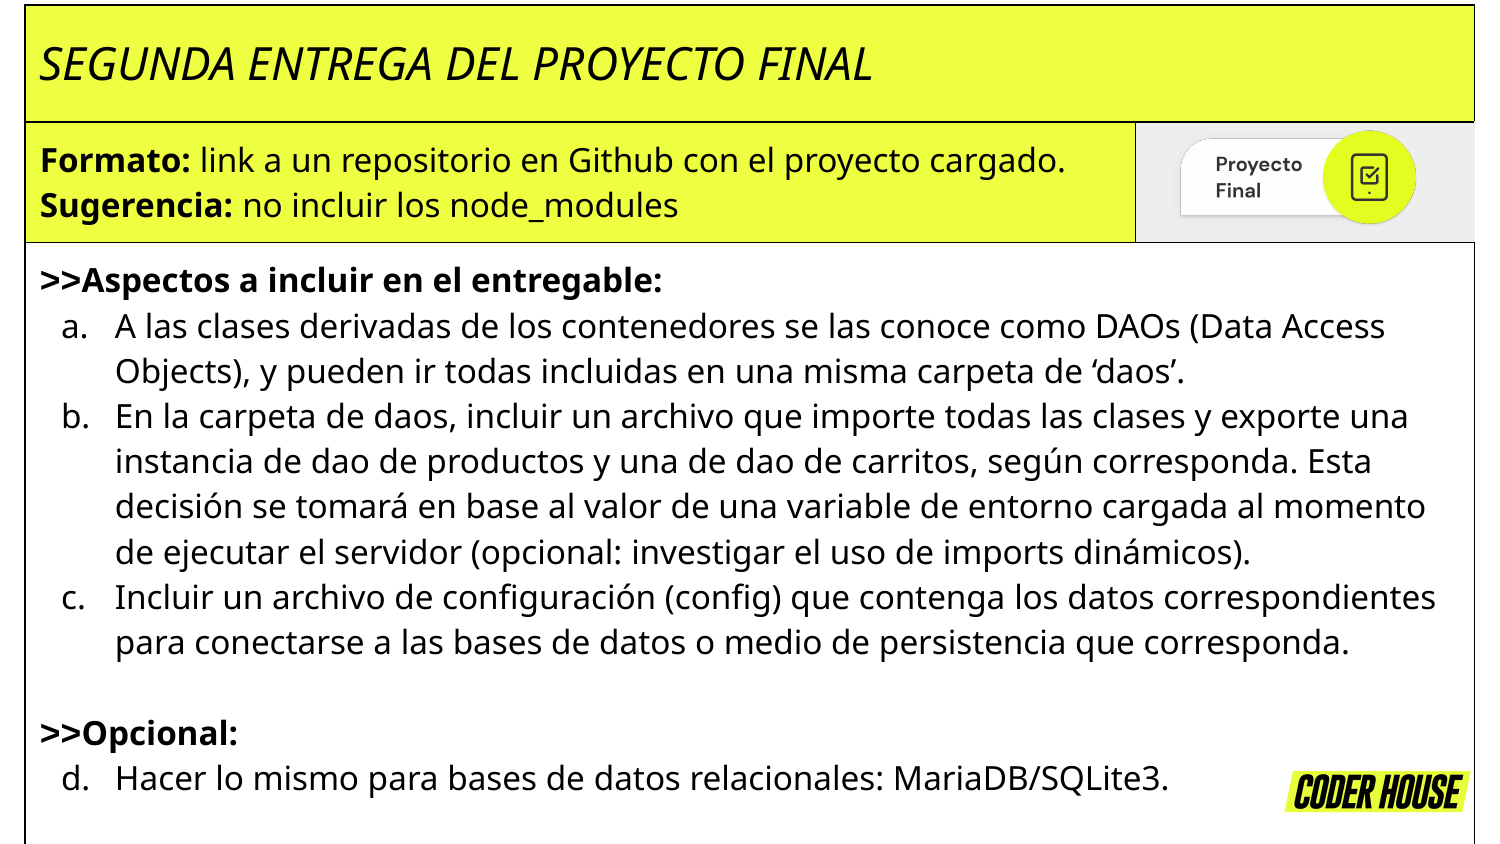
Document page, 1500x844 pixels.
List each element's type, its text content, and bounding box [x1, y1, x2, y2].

table_header SEGUNDA ENTREGA DEL PROYECTO FINAL [26, 6, 1474, 121]
picture [1167, 124, 1437, 230]
table_cell >>Aspectos a incluir en el entregable: A las clases derivadas de los contenedores se las conoce como DAOs (Data Access Objects), y pueden ir todas incluidas en una misma carpeta de ‘daos’. En la carpeta de daos, incluir un archivo que importe todas las clases y exporte una instancia de dao de productos y una de dao de carritos, según corresponda. Esta decisión se tomará en base al valor de una variable de entorno cargada al momento de ejecutar el servidor (opcional: investigar el uso de imports dinámicos). Incluir un archivo de configuración (config) que contenga los datos correspondientes para conectarse a las bases de datos o medio de persistencia que corresponda. >>Opcional: Hacer lo mismo para bases de datos relacionales: MariaDB/SQLite3. [26, 243, 1474, 844]
table_cell Formato: link a un repositorio en Github con el proyecto cargado. Sugerencia: no incluir los node_modules [26, 123, 1135, 242]
table_cell [1136, 123, 1474, 242]
picture [1280, 764, 1476, 820]
